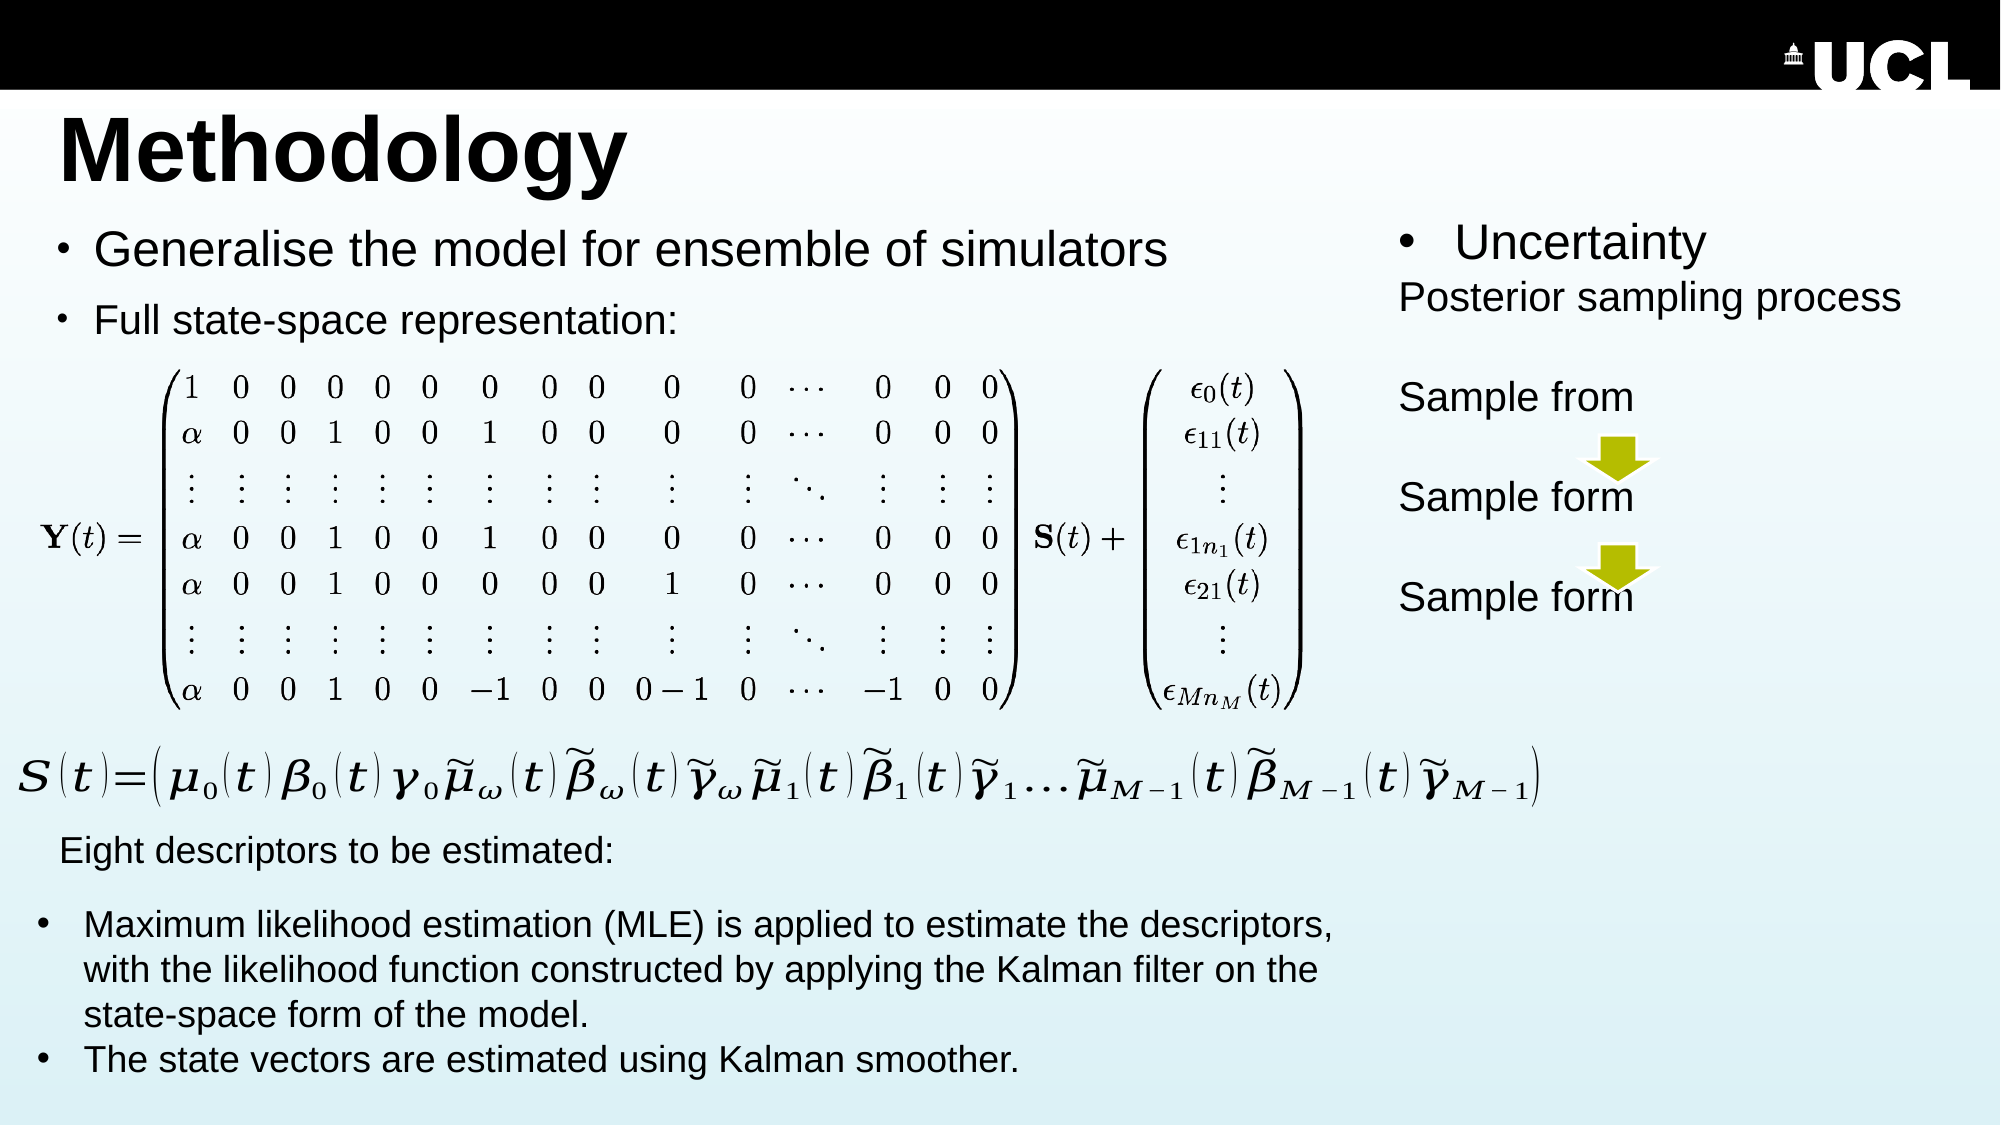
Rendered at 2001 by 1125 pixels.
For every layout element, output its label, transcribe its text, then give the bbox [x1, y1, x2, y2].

text_box Methodology [58, 102, 1536, 252]
picture [22, 351, 1321, 716]
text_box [1381, 202, 1934, 793]
list Generalise the model for ensemble of simulators Full state-space representation: [56, 223, 1769, 815]
text_box Maximum likelihood estimation (MLE) is applied to estimate the descriptors, with the likelihood function constructed by applying the Kalman filter on the state-space form of the model. The state vectors are estimated using Kalman smoother. [22, 892, 1360, 1088]
picture [0, 0, 2001, 90]
